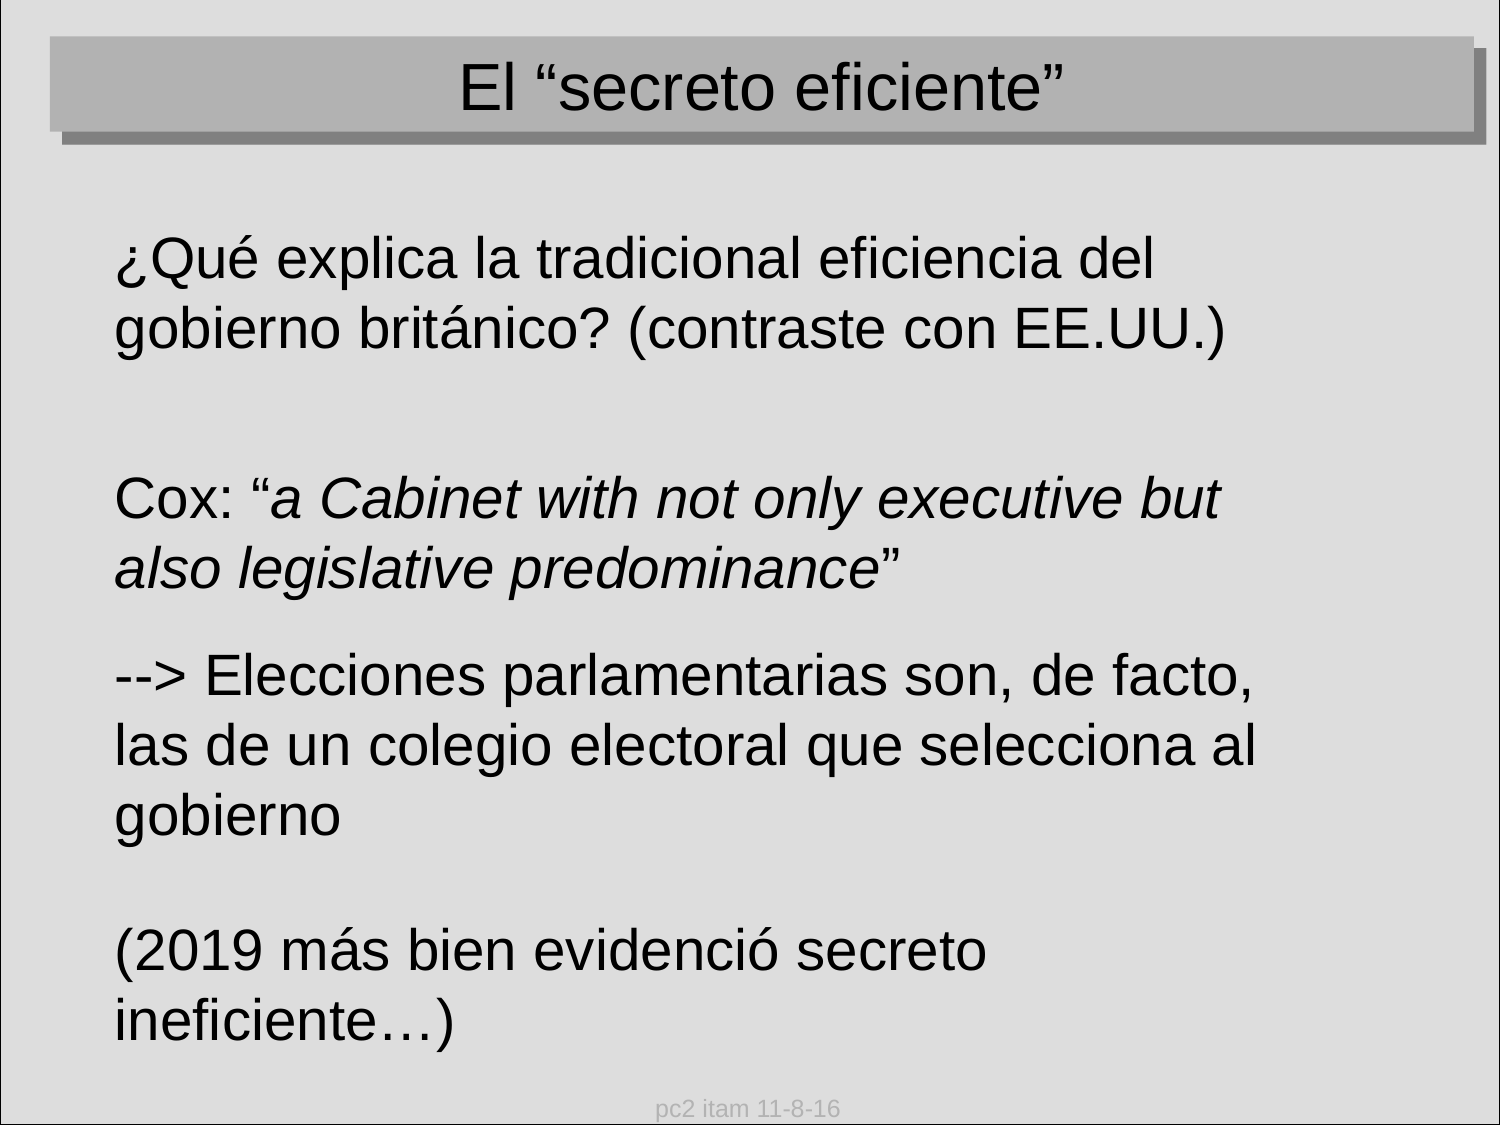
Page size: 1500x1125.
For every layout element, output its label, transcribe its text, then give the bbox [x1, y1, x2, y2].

text_box Cox: “a Cabinet with not only executive but also legislative predominance” --> Elecciones parlamentarias son, de facto, las de un colegio electoral que selecciona al gobierno [100, 452, 1351, 855]
text_box ¿Qué explica la tradicional eficiencia del gobierno británico? (contraste con EE.UU.) [99, 212, 1350, 368]
text_box (2019 más bien evidenció secreto ineficiente…) [100, 904, 1351, 1061]
text_box El “secreto eficiente” [49, 36, 1474, 132]
